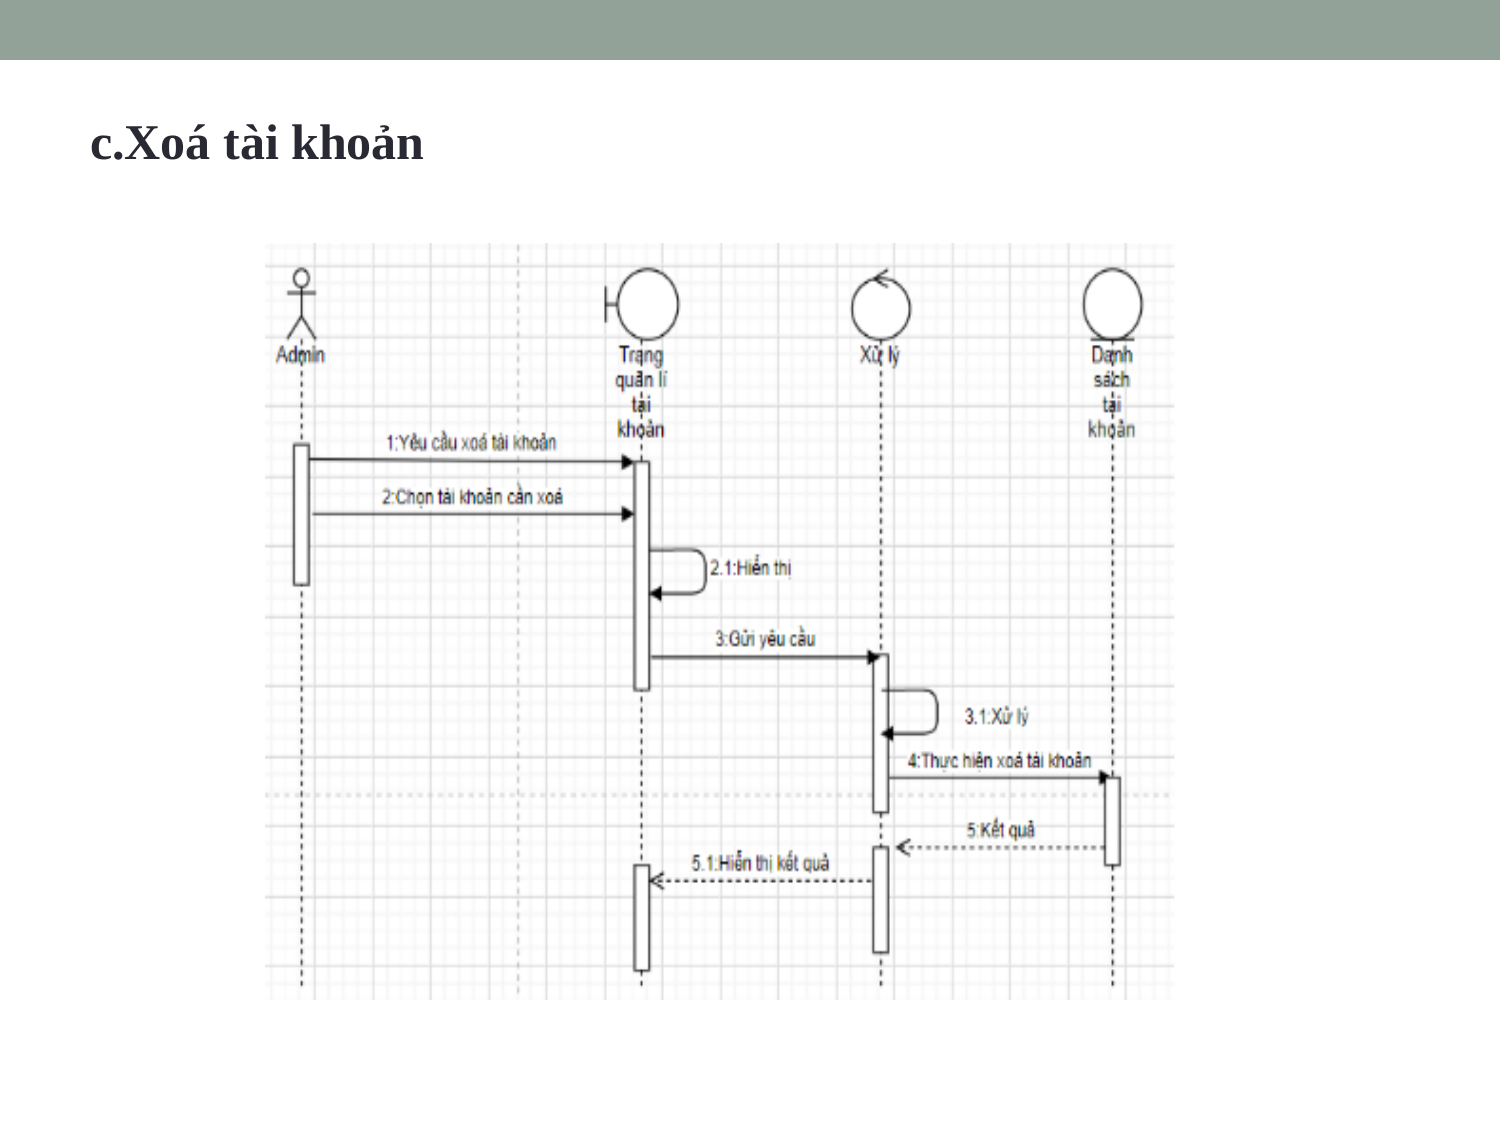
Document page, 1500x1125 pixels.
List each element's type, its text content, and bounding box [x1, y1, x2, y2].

picture [265, 243, 1188, 1000]
list c.Xoá tài khoản [75, 101, 1425, 1063]
